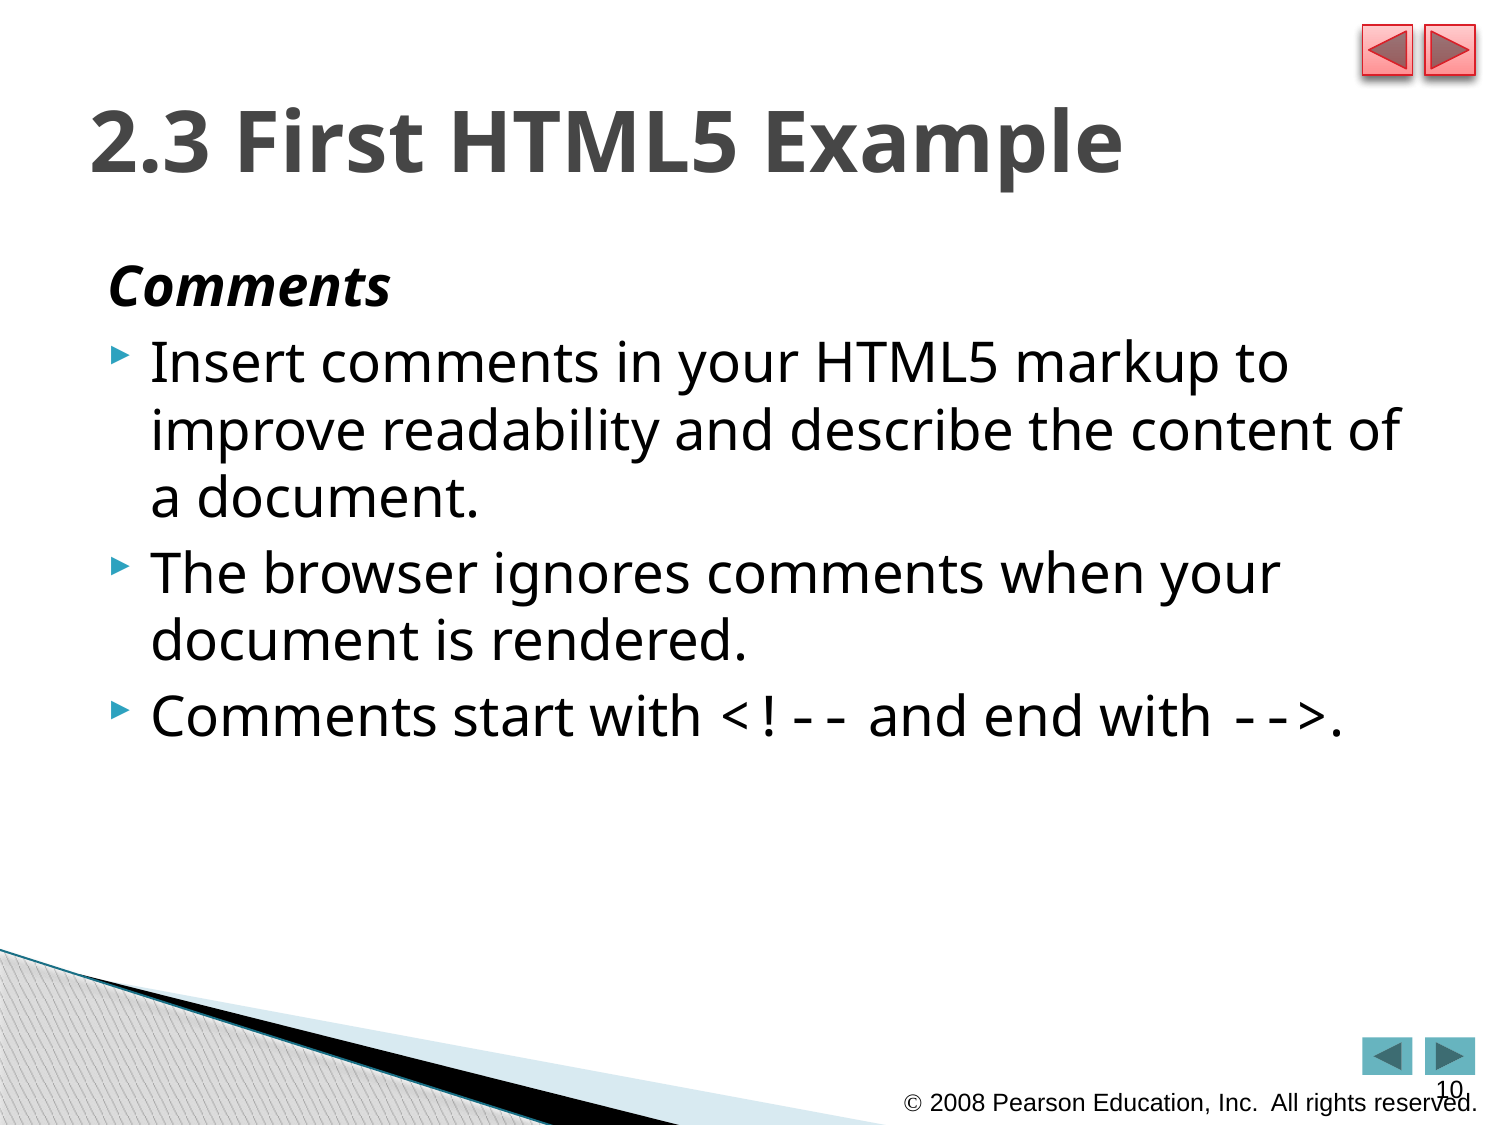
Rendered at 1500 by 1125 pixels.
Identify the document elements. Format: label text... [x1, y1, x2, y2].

list Comments Insert comments in your HTML5 markup to improve readability and describe the content of a document. The browser ignores comments when your document is rendered. Comments start with <!-- and end with -->. [75, 242, 1425, 986]
title 2.3 First HTML5 Example [75, 45, 1425, 233]
slide_number 10 [1418, 1051, 1479, 1112]
